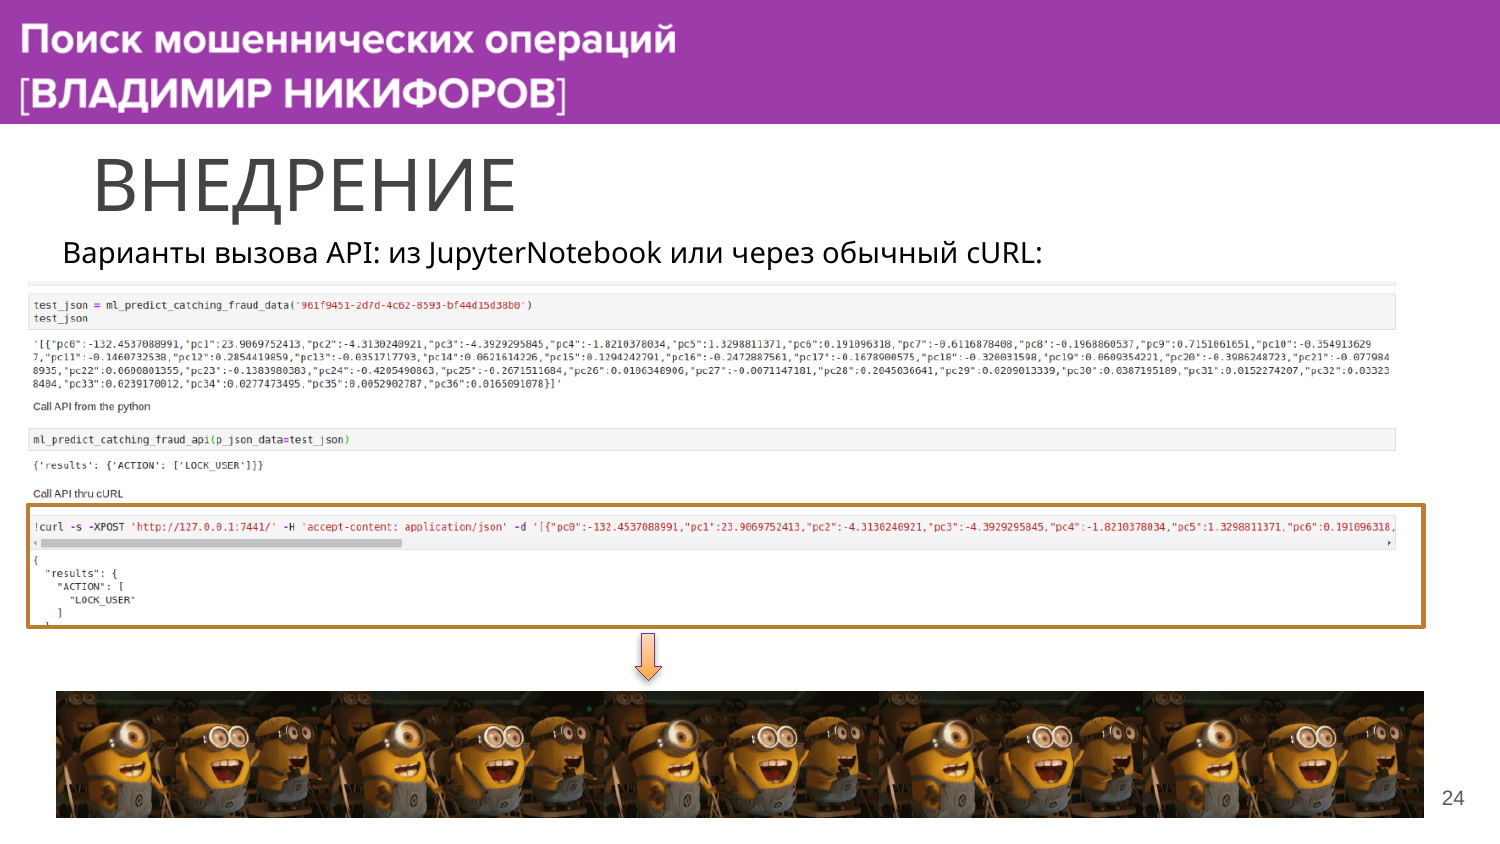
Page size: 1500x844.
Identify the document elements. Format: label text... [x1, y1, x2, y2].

text_box Варианты вызова API: из JupyterNotebook или через обычный cURL: [47, 226, 1058, 277]
title ВНЕДРЕНИЕ [75, 133, 1378, 217]
picture [55, 691, 1424, 819]
picture [0, 0, 1500, 124]
slide_number 24 [1389, 764, 1480, 830]
text_box [1407, 503, 1426, 629]
text_box [635, 635, 662, 681]
picture [27, 281, 1404, 628]
